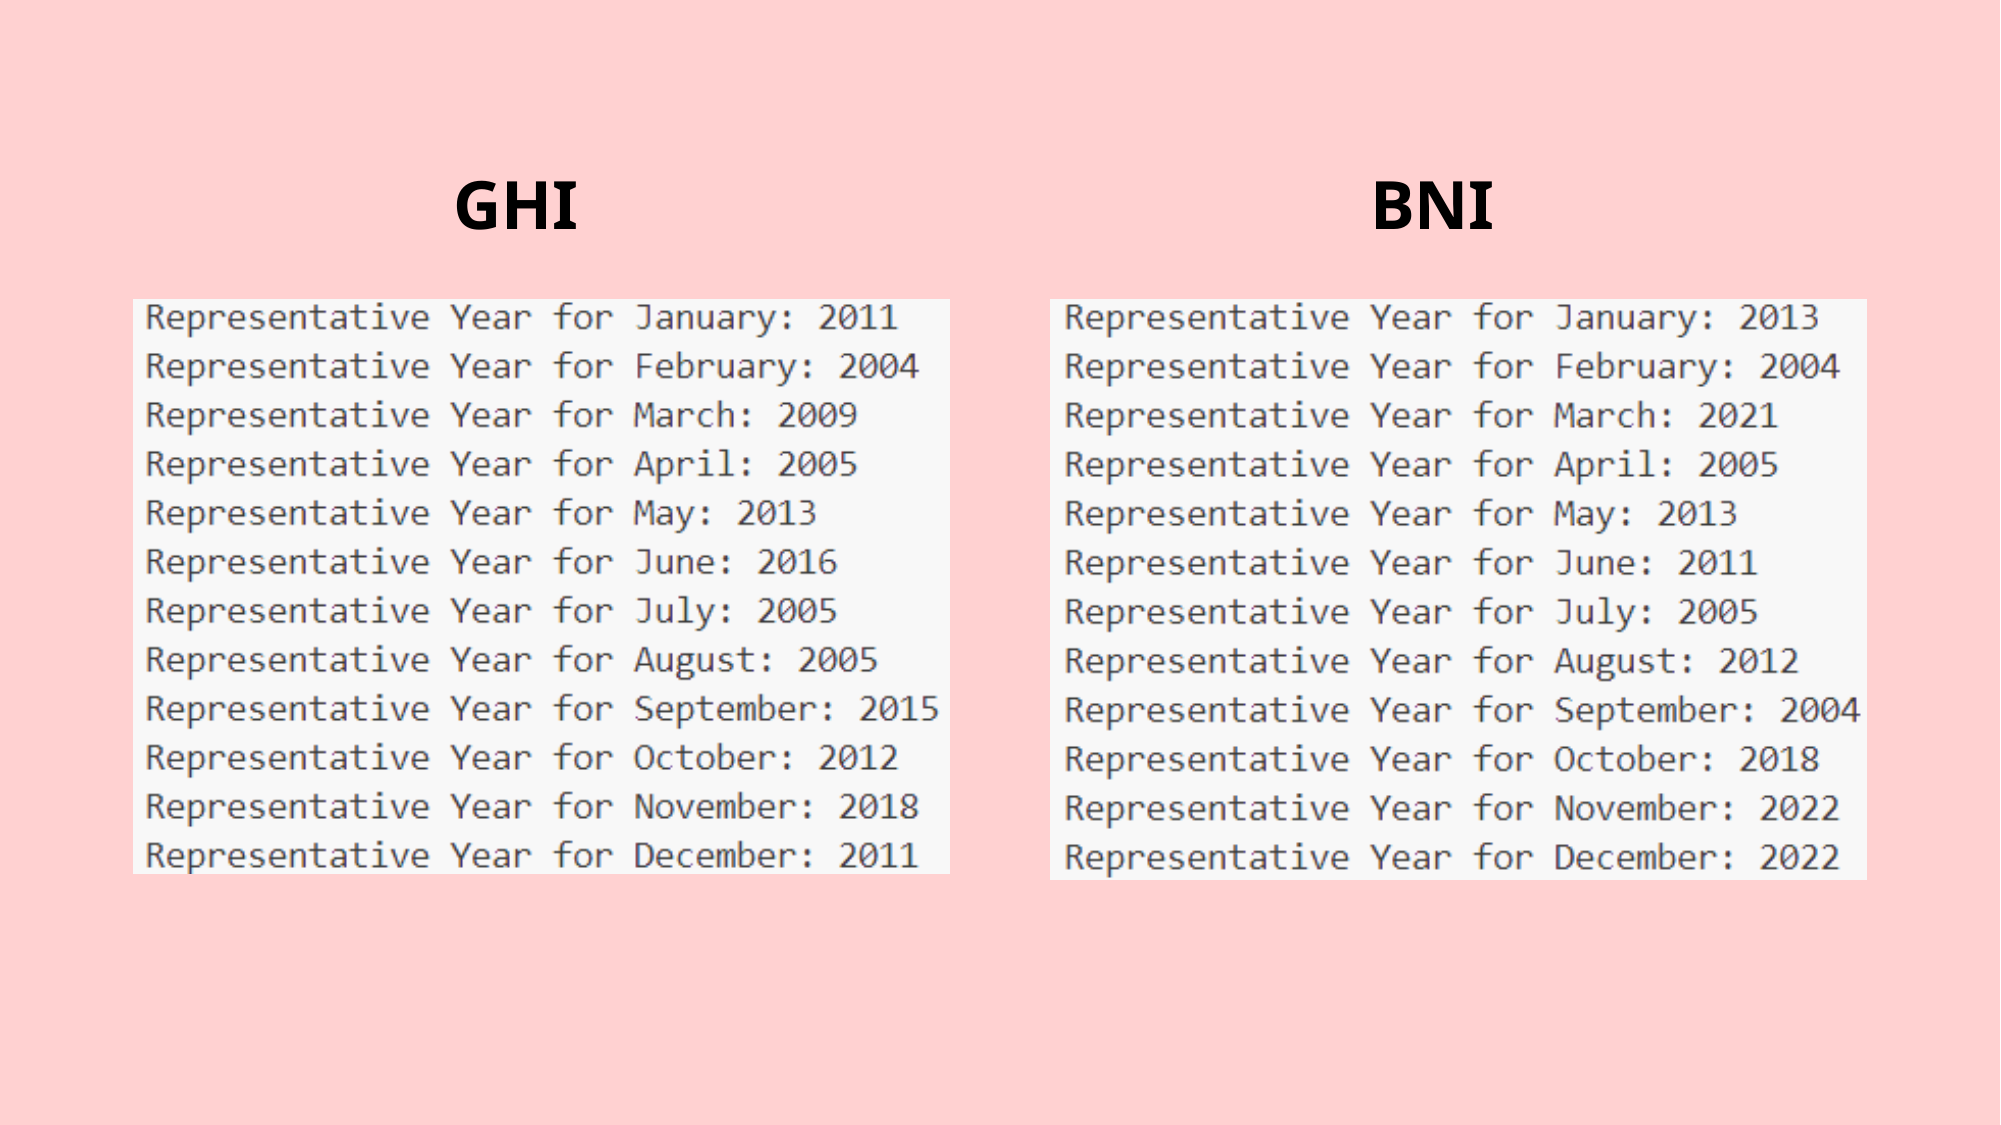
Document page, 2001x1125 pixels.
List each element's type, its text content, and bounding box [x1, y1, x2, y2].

picture [132, 299, 951, 875]
text_box BNI [1355, 155, 1562, 250]
text_box GHI [438, 155, 645, 250]
picture [1049, 299, 1868, 880]
